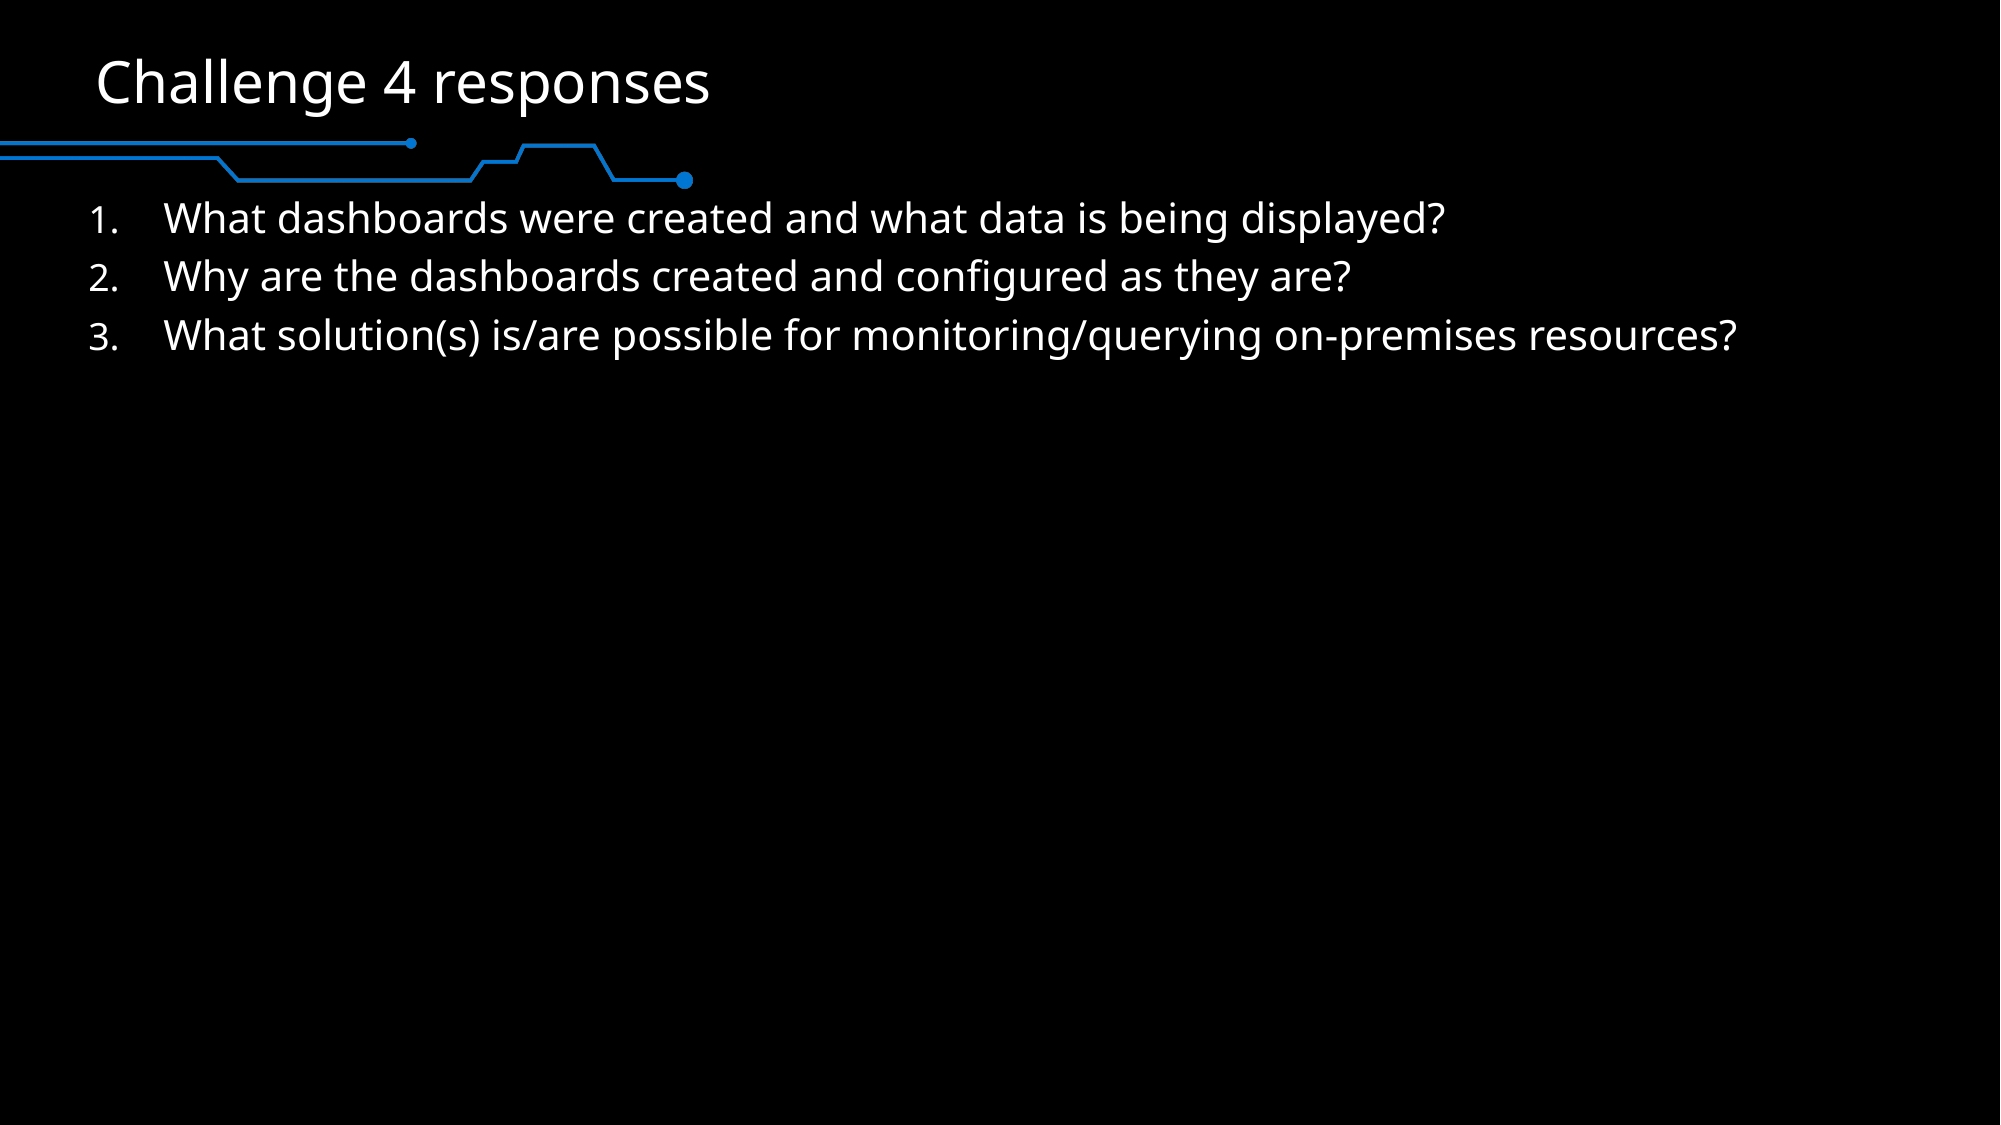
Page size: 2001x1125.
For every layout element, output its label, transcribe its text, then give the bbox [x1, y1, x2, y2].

picture [0, 105, 693, 189]
list What dashboards were created and what data is being displayed? Why are the dashboards created and configured as they are? What solution(s) is/are possible for monitoring/querying on-premises resources? [88, 191, 1956, 364]
title Challenge 4 responses [95, 34, 1317, 116]
